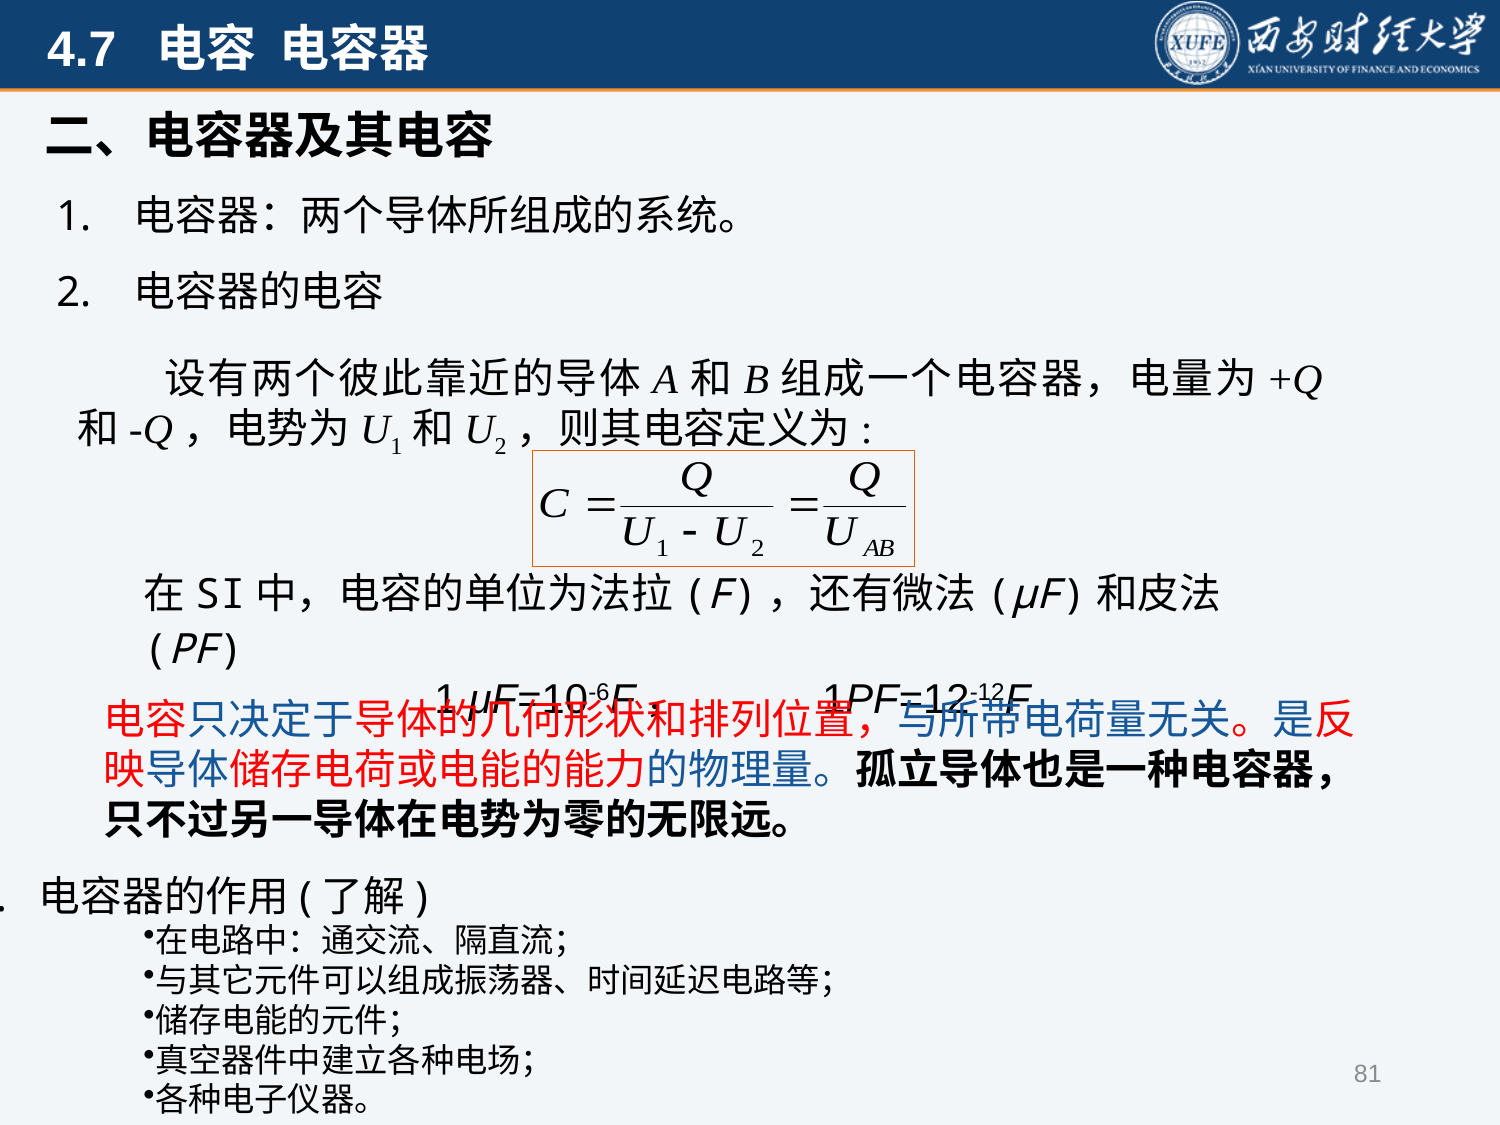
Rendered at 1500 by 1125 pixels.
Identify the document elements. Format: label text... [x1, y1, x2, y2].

text_box 1. 电容器：两个导体所组成的系统。 [41, 171, 1369, 247]
text_box 在电路中：通交流、隔直流； 与其它元件可以组成振荡器、时间延迟电路等； 储存电能的元件； 真空器件中建立各种电场； 各种电子仪器。 [128, 911, 1329, 1125]
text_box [532, 450, 915, 567]
slide_number 81 [1335, 1042, 1397, 1103]
text_box 二、电容器及其电容 [29, 95, 1214, 171]
text_box 3. 电容器的作用(了解) [0, 852, 518, 927]
text_box 设有两个彼此靠近的导体A和B组成一个电容器，电量为+Q和-Q，电势为U1和U2，则其电容定义为: [62, 344, 1348, 467]
text_box 2. 电容器的电容 [41, 247, 1369, 323]
picture [1154, 1, 1486, 85]
text_box 电容只决定于导体的几何形状和排列位置，与所带电荷量无关。是反映导体储存电荷或电能的能力的物理量。孤立导体也是一种电容器，只不过另一导体在电势为零的无限远。 [89, 685, 1397, 851]
text_box 在SI中，电容的单位为法拉(F)，还有微法(μF)和皮法(PF) 1 μF=10-6F， 1PF=12-12F [128, 554, 1336, 685]
